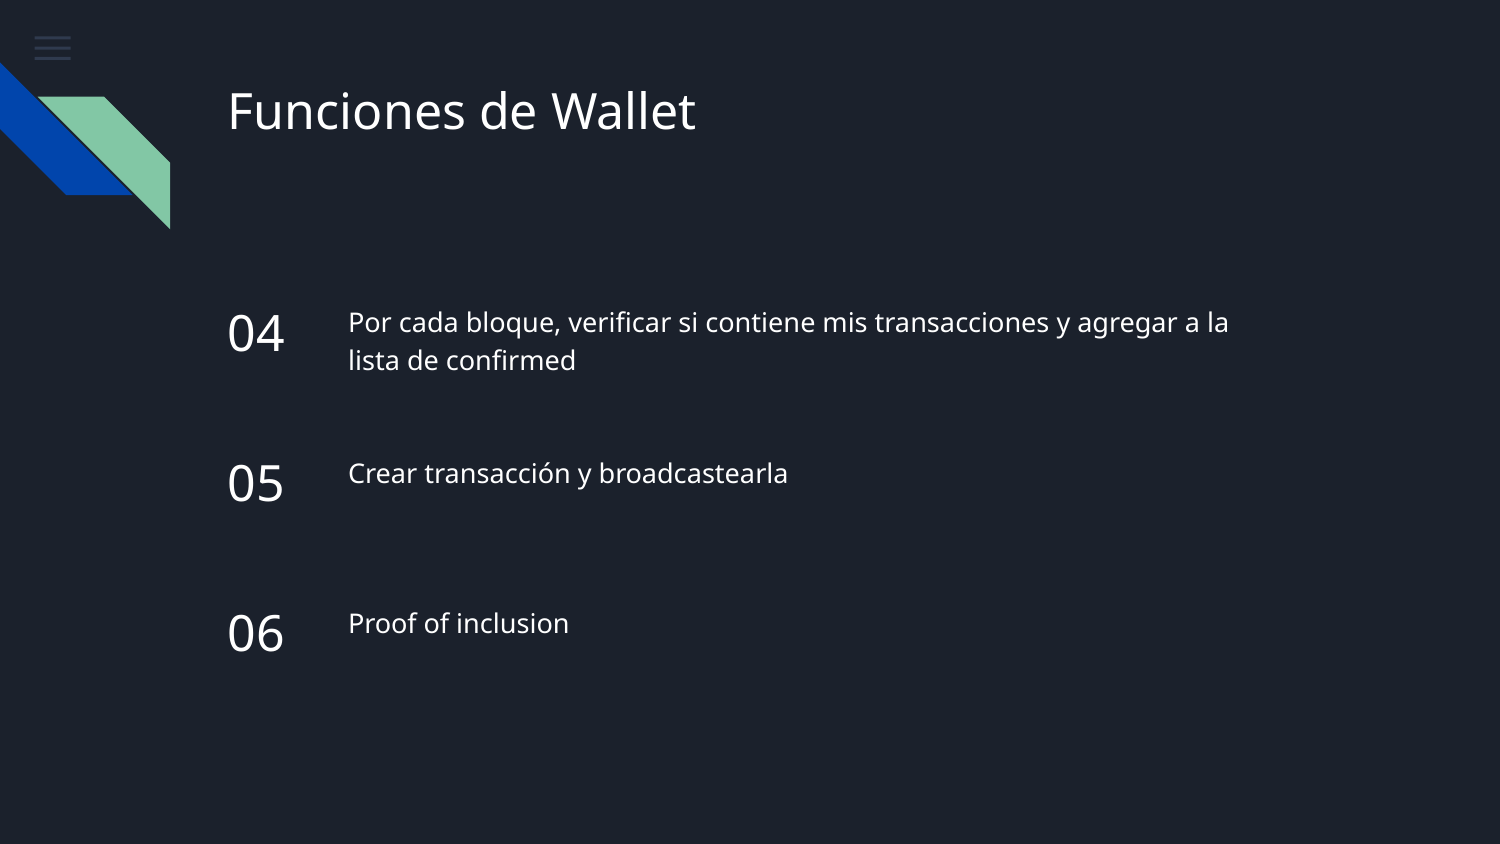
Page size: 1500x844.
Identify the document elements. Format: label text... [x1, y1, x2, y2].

text_box 04 [212, 286, 333, 419]
text_box 05 [212, 436, 333, 569]
list Por cada bloque, verificar si contiene mis transacciones y agregar a la lista de confirmed [333, 286, 1298, 419]
text_box 06 [212, 586, 333, 719]
list Crear transacción y broadcastearla [333, 436, 1298, 569]
title Funciones de Wallet [212, 64, 1368, 215]
list Proof of inclusion [333, 586, 1298, 719]
